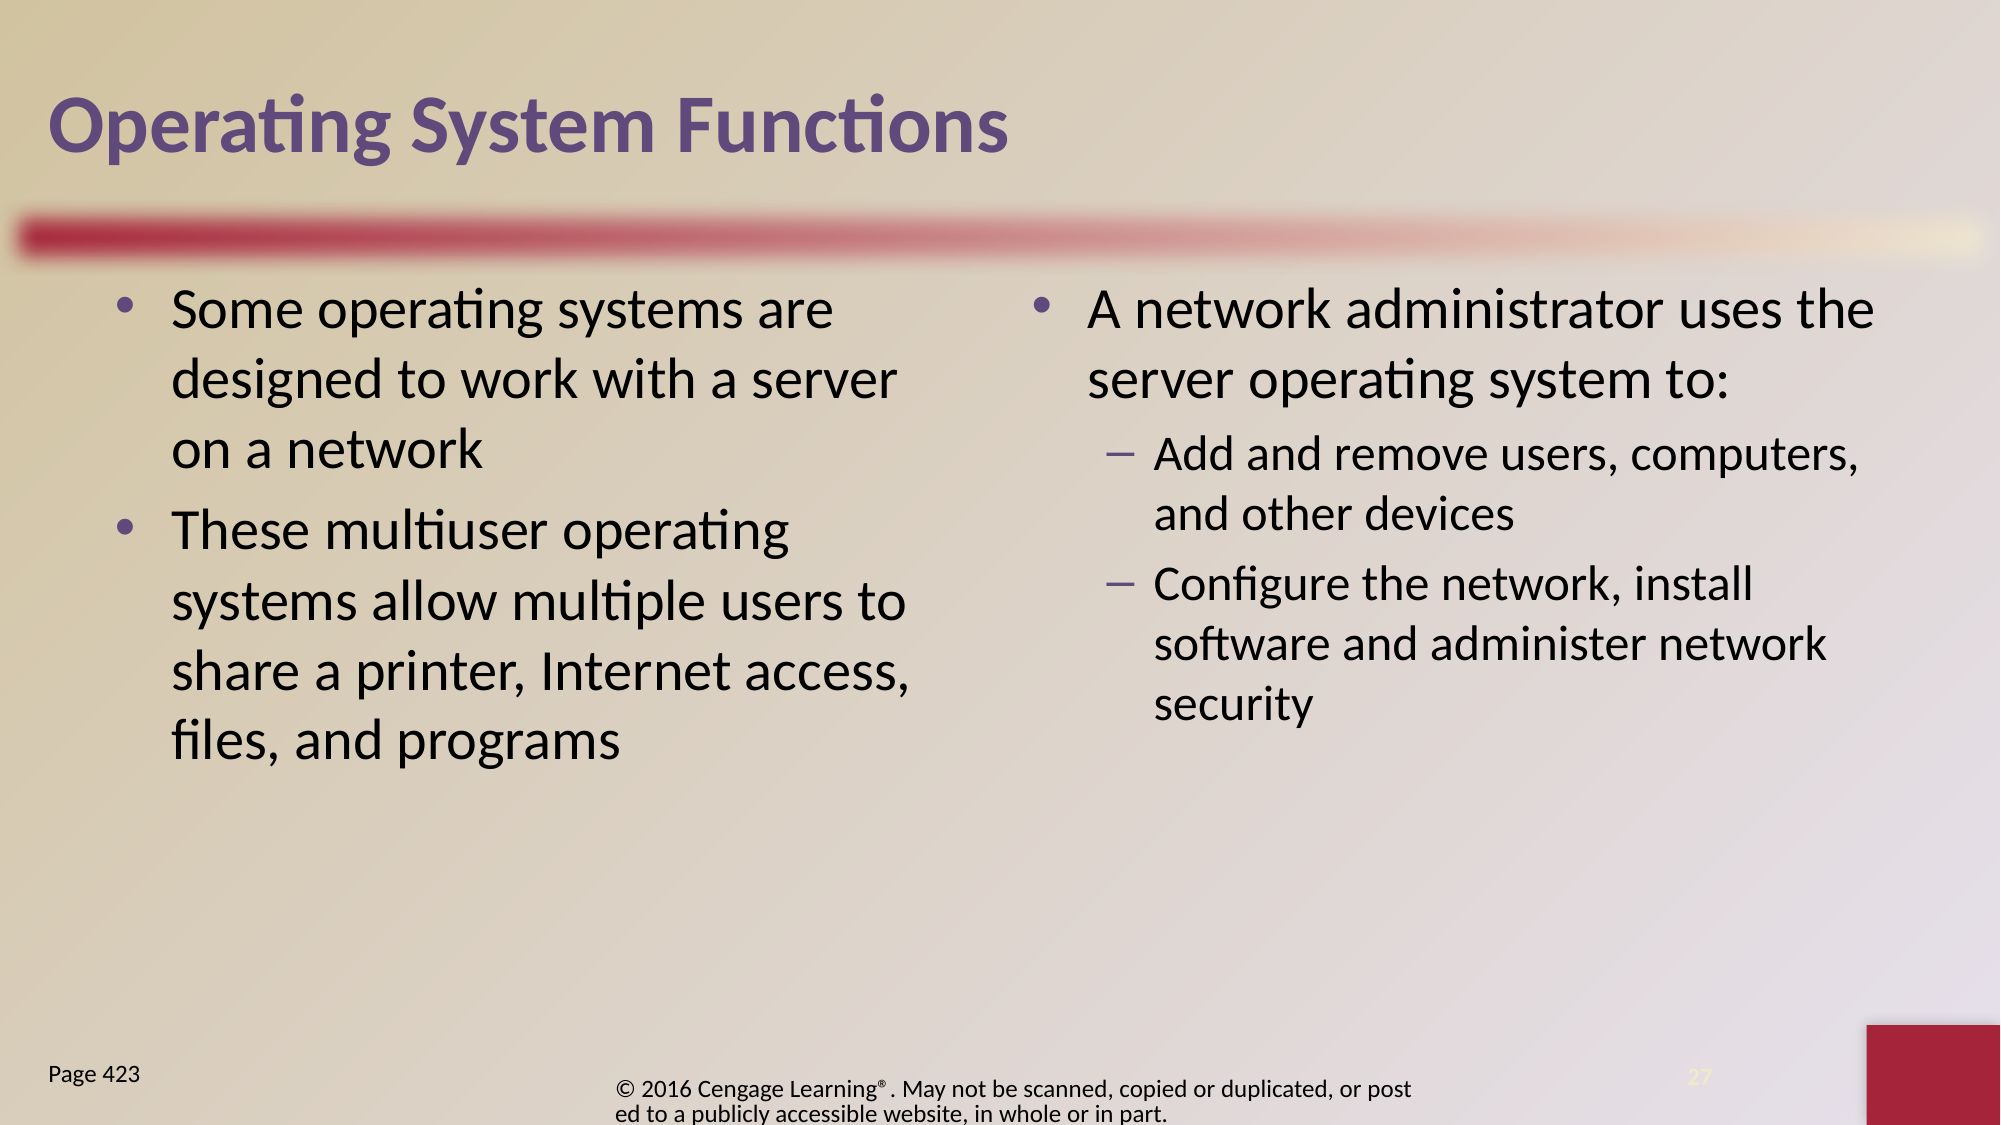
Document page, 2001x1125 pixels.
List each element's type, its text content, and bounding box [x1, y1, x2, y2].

list A network administrator uses the server operating system to: Add and remove users, computers, and other devices Configure the network, install software and administer network security [1016, 262, 1900, 1005]
title Operating System Functions [33, 24, 1967, 213]
list Page 423 [33, 1050, 400, 1125]
slide_number 27 [1650, 1025, 1750, 1125]
list Some operating systems are designed to work with a server on a network These multiuser operating systems allow multiple users to share a printer, Internet access, files, and programs [99, 262, 984, 1005]
footer © 2016 Cengage Learning®. May not be scanned, copied or duplicated, or posted to a publicly accessible website, in whole or in part. [600, 1050, 1434, 1125]
